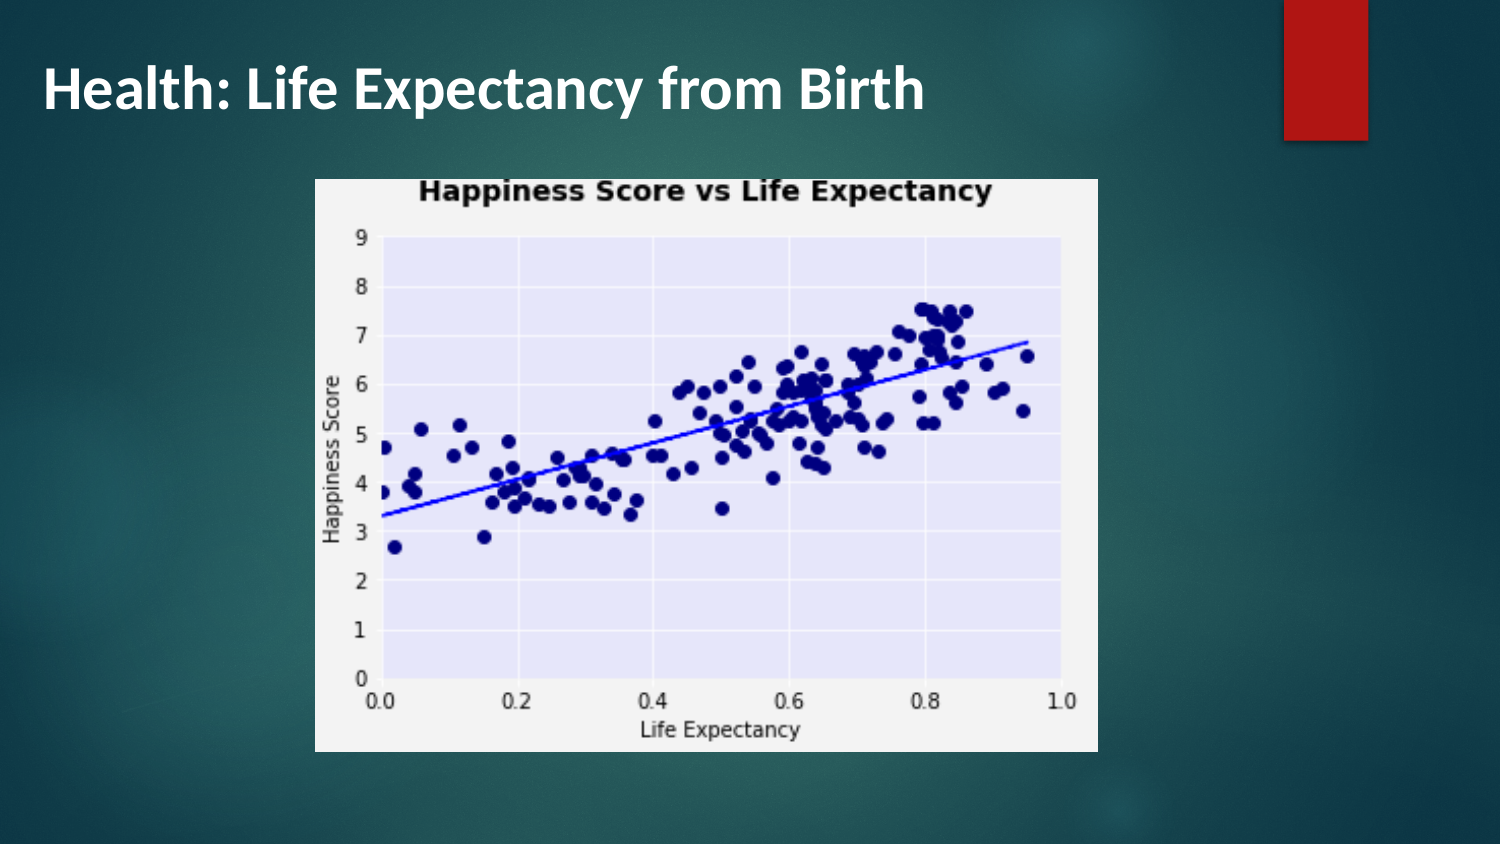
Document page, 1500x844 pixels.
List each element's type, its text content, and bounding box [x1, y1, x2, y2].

picture [0, 0, 1500, 844]
text_box Health: Life Expectancy from Birth [31, 41, 1217, 144]
